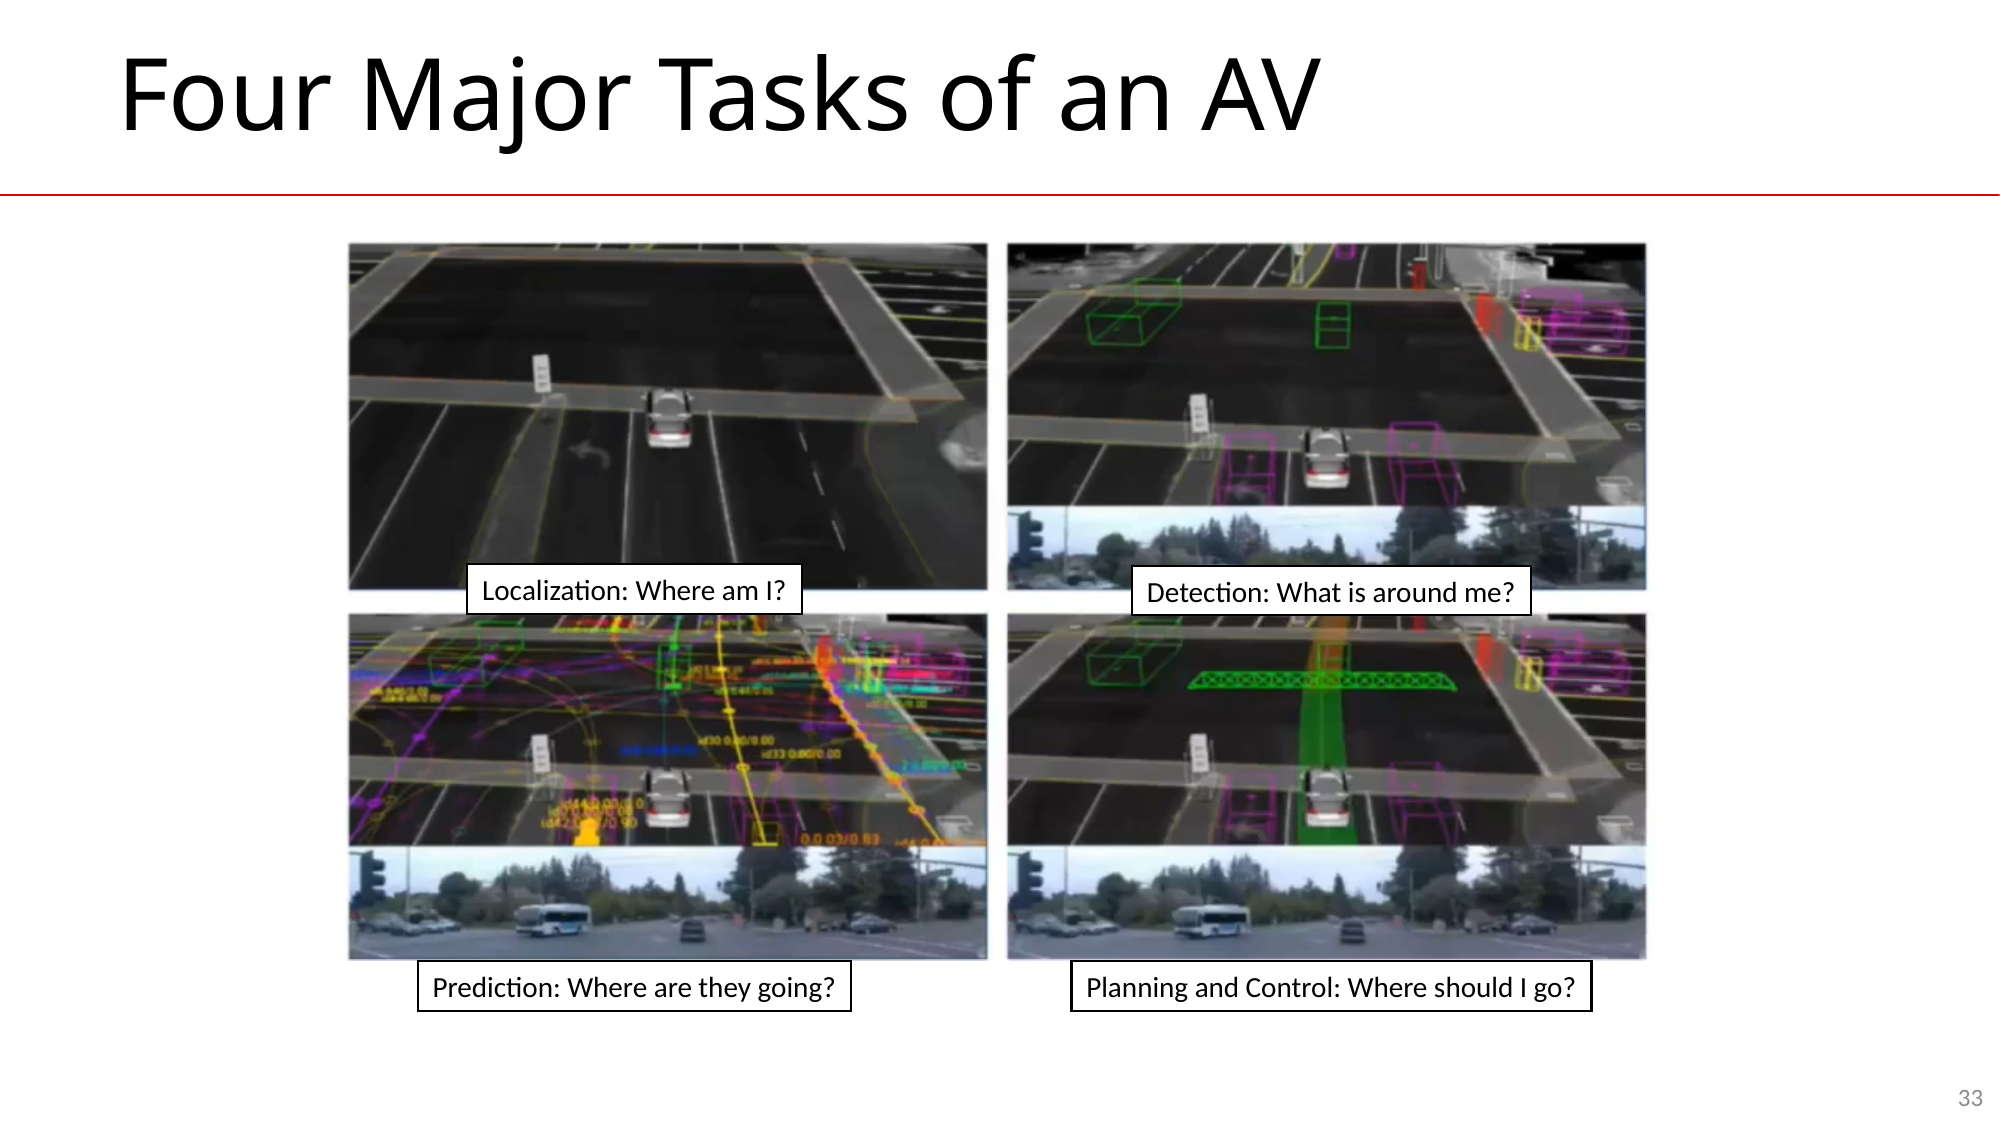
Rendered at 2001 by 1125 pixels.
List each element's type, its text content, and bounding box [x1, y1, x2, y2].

title Four Major Tasks of an AV [102, 10, 1899, 186]
picture [345, 239, 1655, 961]
text_box Prediction: Where are they going? [417, 961, 852, 1012]
text_box Planning and Control: Where should I go? [1070, 961, 1593, 1012]
slide_number 33 [1548, 1066, 1999, 1125]
